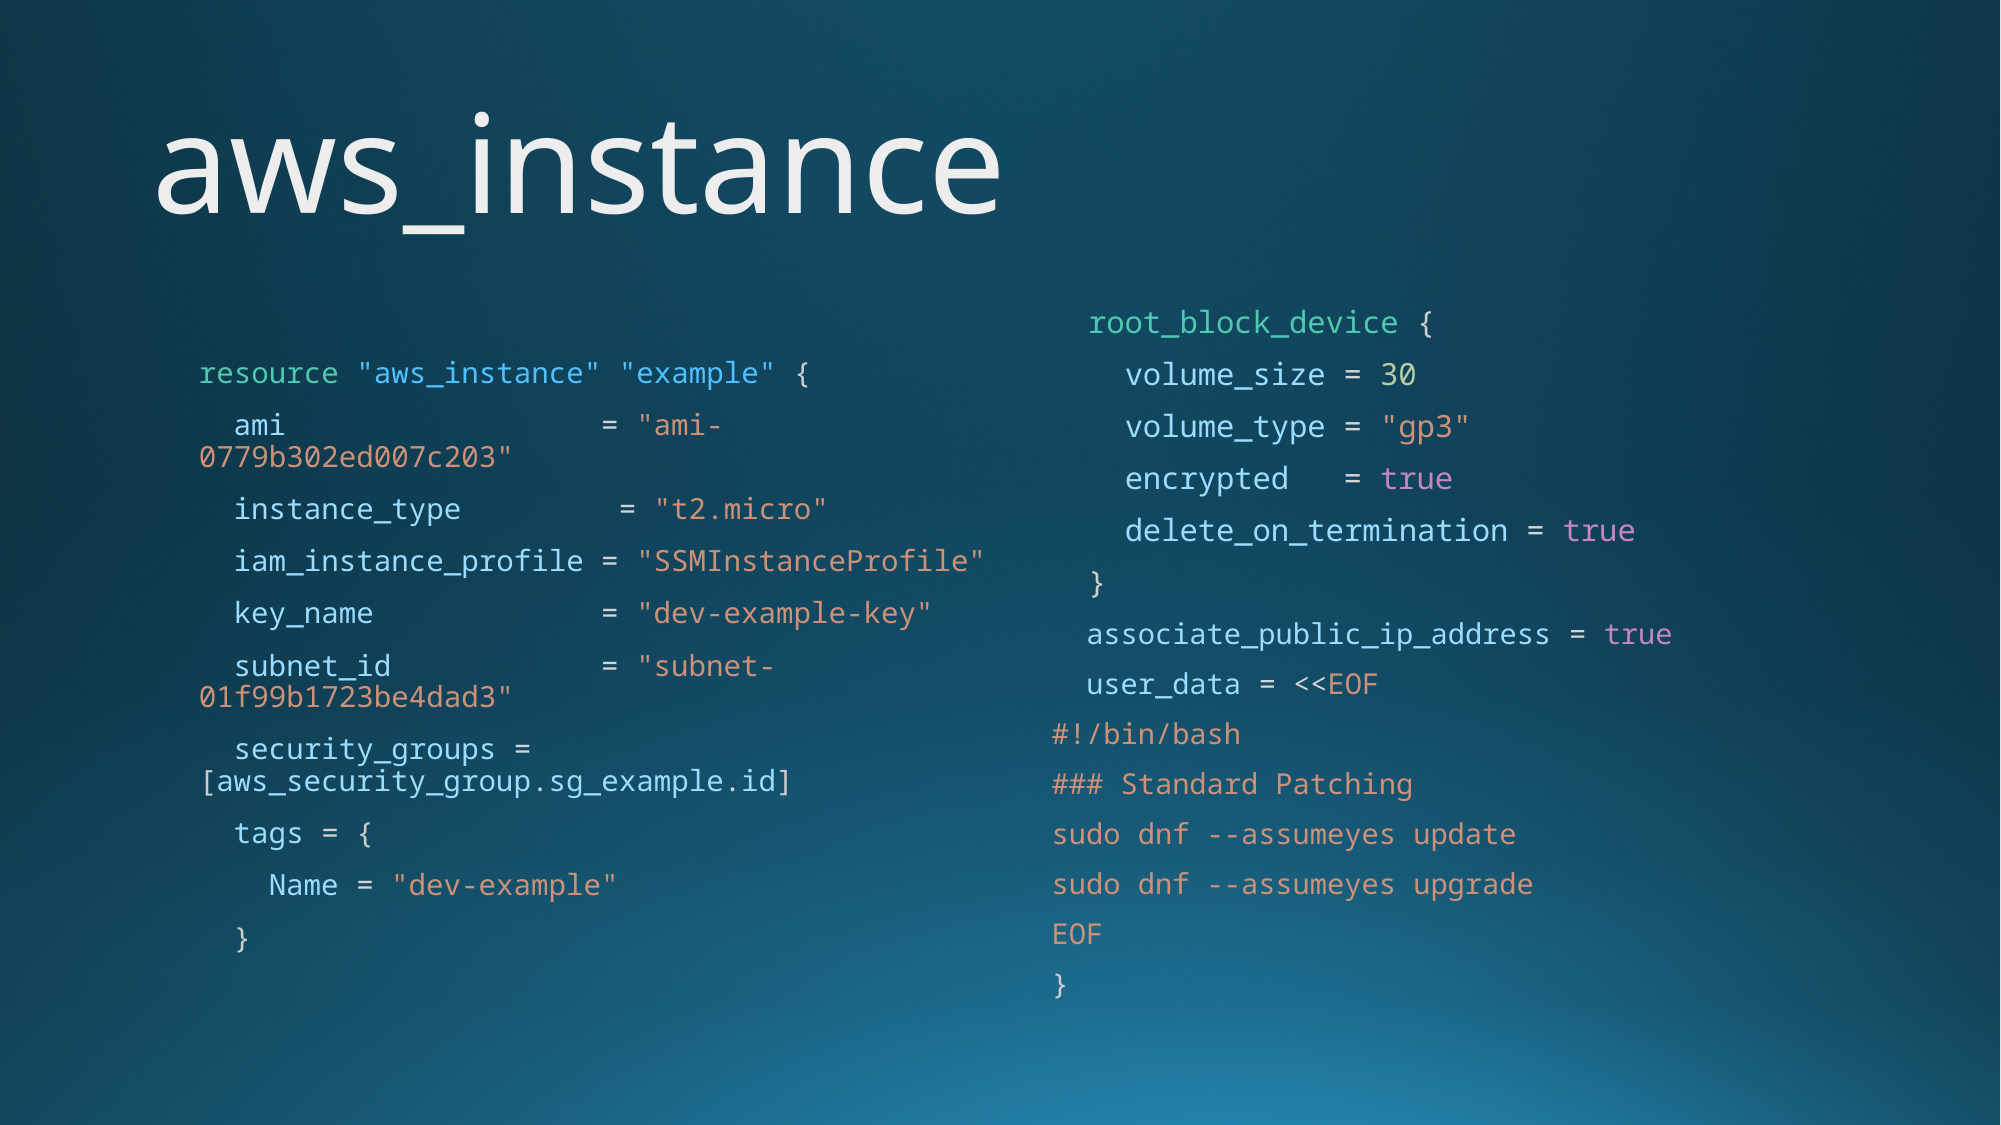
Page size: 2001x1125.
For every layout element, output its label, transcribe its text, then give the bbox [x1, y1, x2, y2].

picture [0, 0, 2001, 1125]
list resource "aws_instance" "example" { ami = "ami-0779b302ed007c203" instance_type = "t2.micro" iam_instance_profile = "SSMInstanceProfile" key_name = "dev-example-key" subnet_id = "subnet-01f99b1723be4dad3" security_groups = [aws_security_group.sg_example.id] tags = { Name = "dev-example" } [183, 299, 1009, 1014]
title aws_instance [137, 59, 1863, 278]
list root_block_device { volume_size = 30 volume_type = "gp3" encrypted = true delete_on_termination = true } associate_public_ip_address = true user_data = <<EOF #!/bin/bash ### Standard Patching sudo dnf --assumeyes update sudo dnf --assumeyes upgrade EOF } [1036, 299, 1863, 1014]
